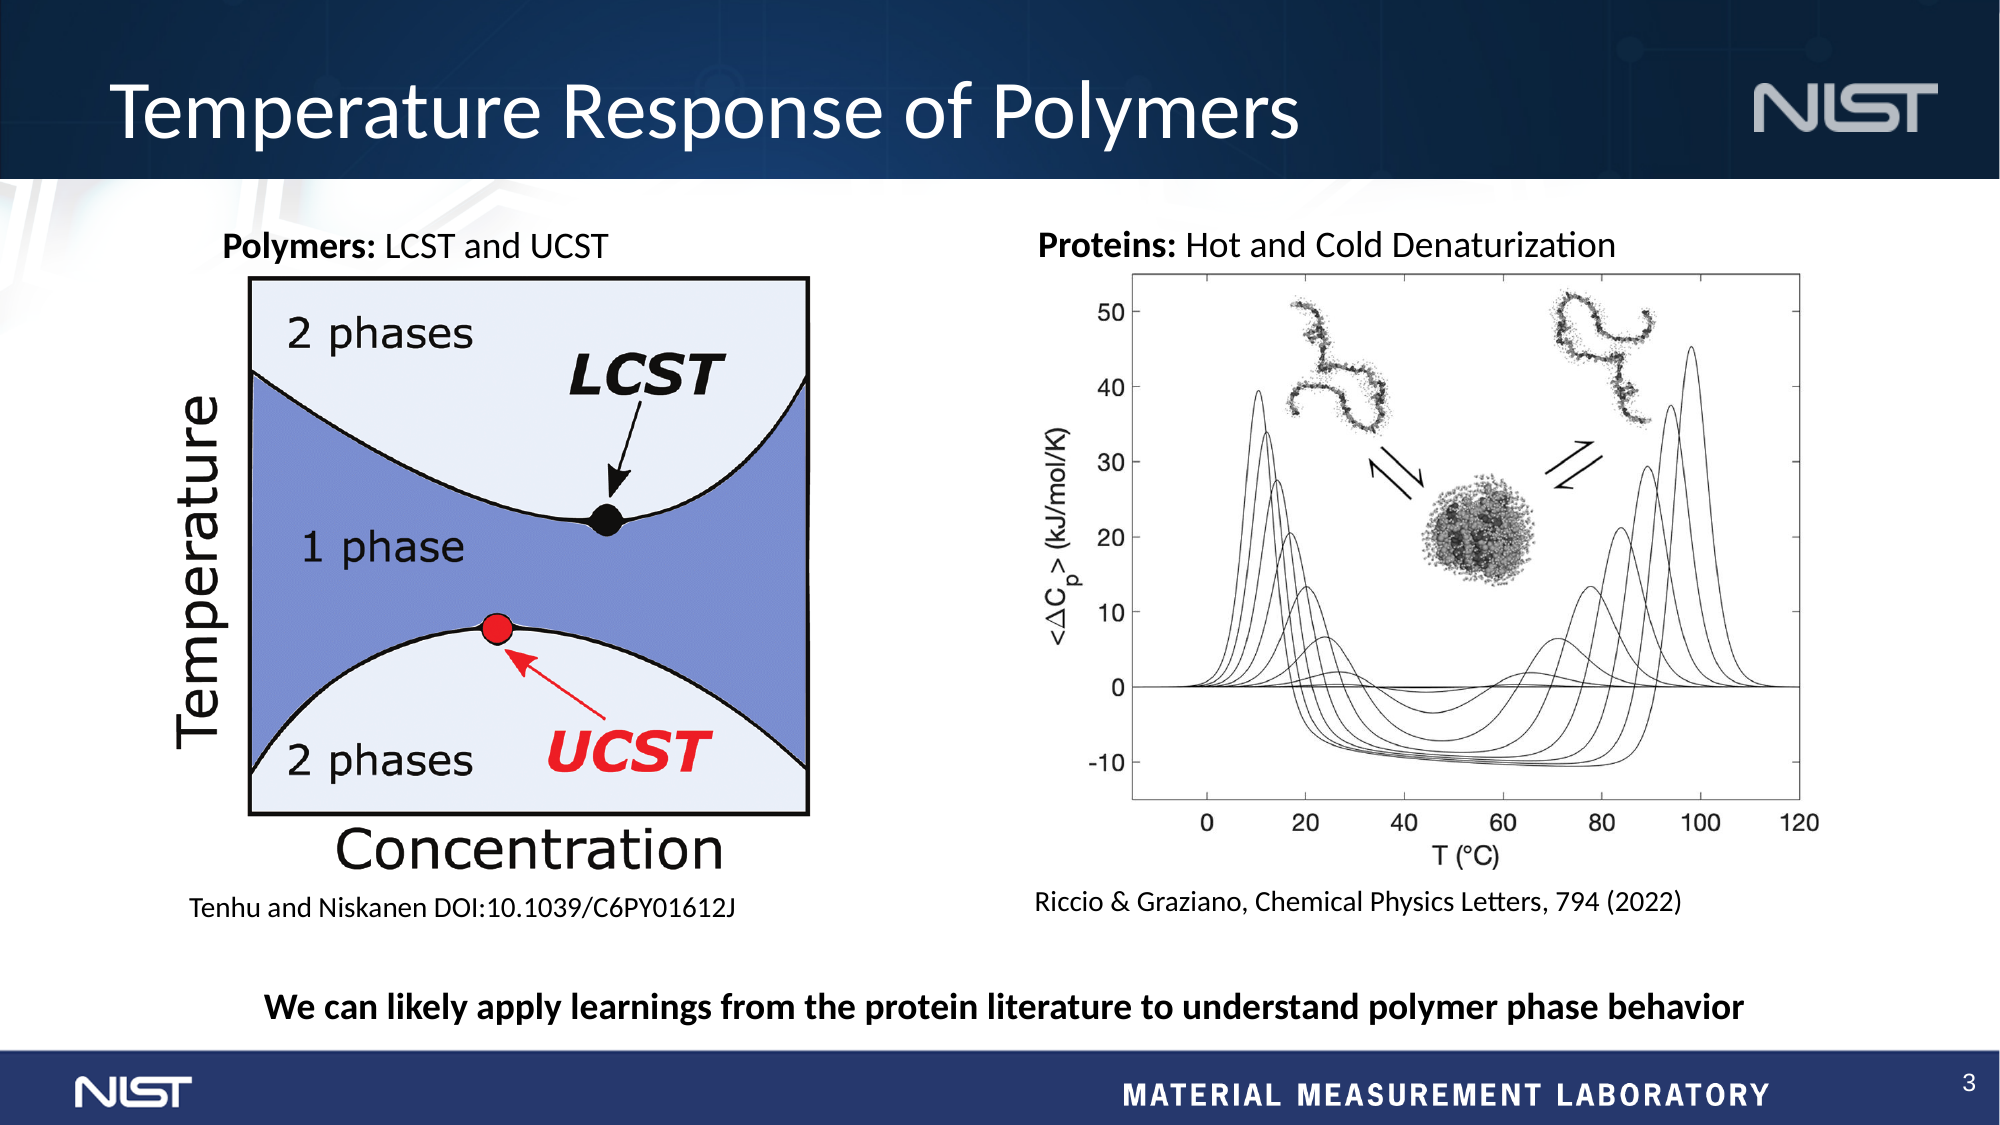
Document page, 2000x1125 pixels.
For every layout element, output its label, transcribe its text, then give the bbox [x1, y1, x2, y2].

picture [0, 0, 2000, 1125]
text_box Polymers: LCST and UCST [207, 214, 625, 273]
title Temperature Response of Polymers [94, 0, 1819, 214]
text_box We can likely apply learnings from the protein literature to understand polymer phase behavior [103, 974, 1907, 1035]
slide_number 3 [1816, 1051, 1992, 1112]
text_box Riccio & Graziano, Chemical Physics Letters, 794 (2022) [1019, 874, 1939, 925]
text_box Tenhu and Niskanen DOI:10.1039/C6PY01612J [174, 881, 1175, 931]
text_box Proteins: Hot and Cold Denaturization [1023, 213, 1633, 273]
